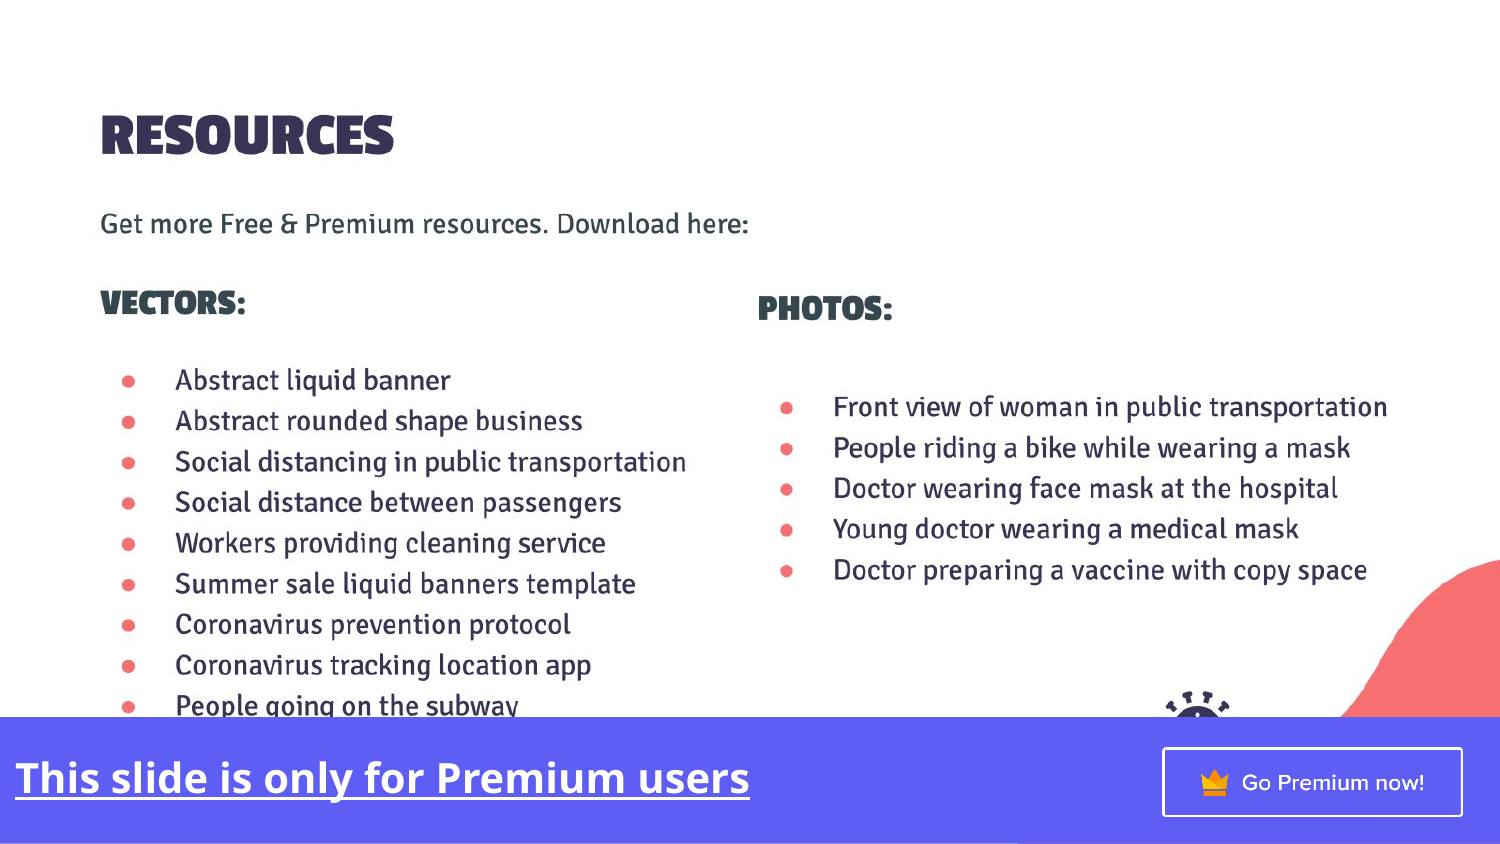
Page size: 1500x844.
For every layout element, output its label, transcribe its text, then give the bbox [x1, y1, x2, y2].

text_box This slide is only for Premium users [0, 717, 1500, 844]
picture [1162, 747, 1463, 817]
picture [0, 0, 1500, 717]
